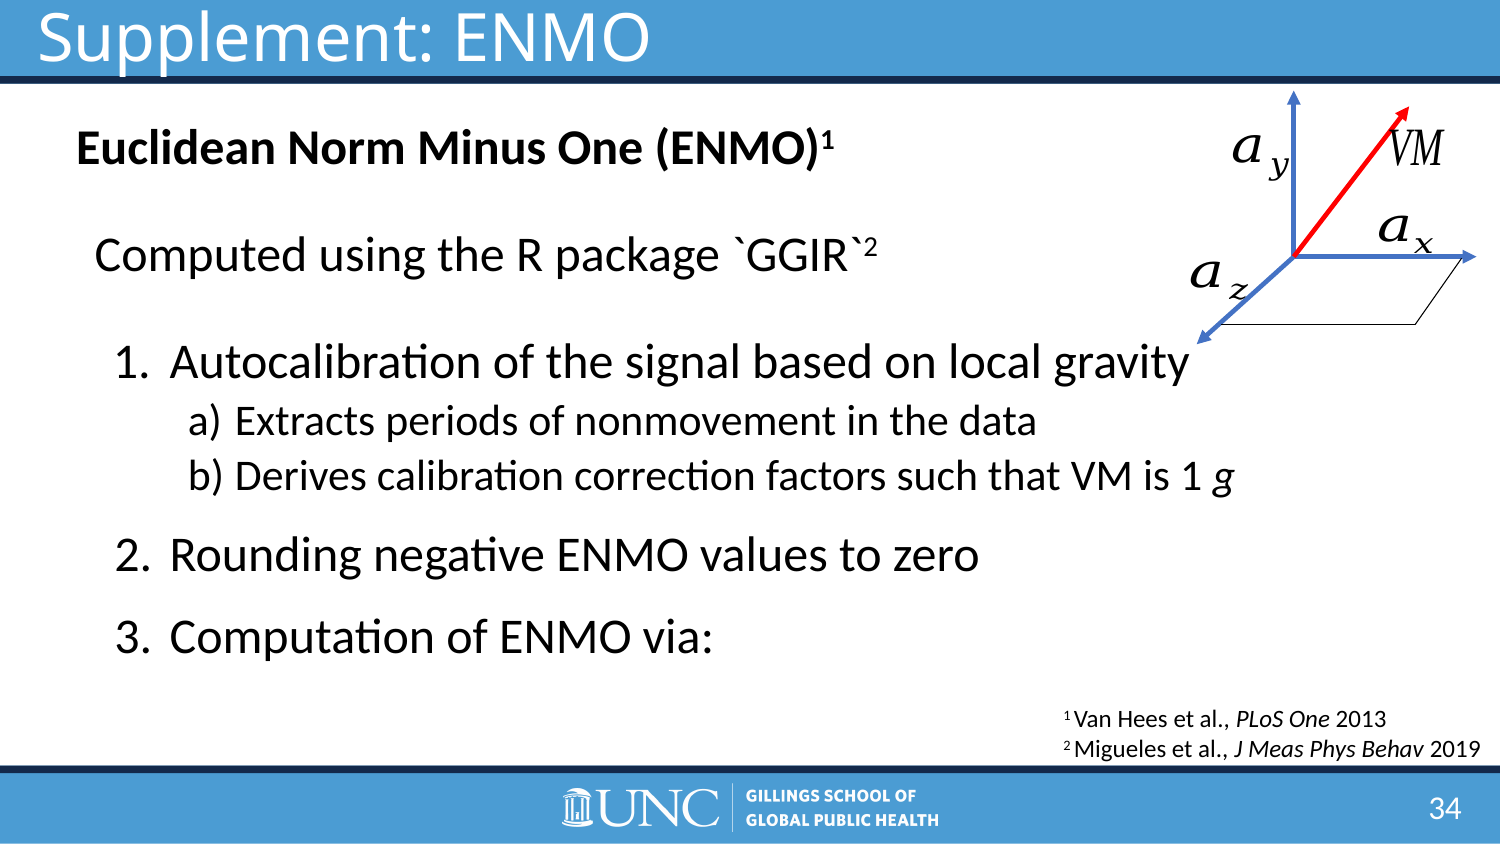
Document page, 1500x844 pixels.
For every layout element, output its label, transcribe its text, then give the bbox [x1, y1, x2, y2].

slide_number 34 [1139, 783, 1477, 829]
text_box 1 Van Hees et al., PLoS One 2013 2 Migueles et al., J Meas Phys Behav 2019 [1063, 702, 1499, 763]
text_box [1188, 90, 1477, 345]
picture [562, 783, 938, 832]
list Supplement: ENMO [22, 2, 1478, 78]
